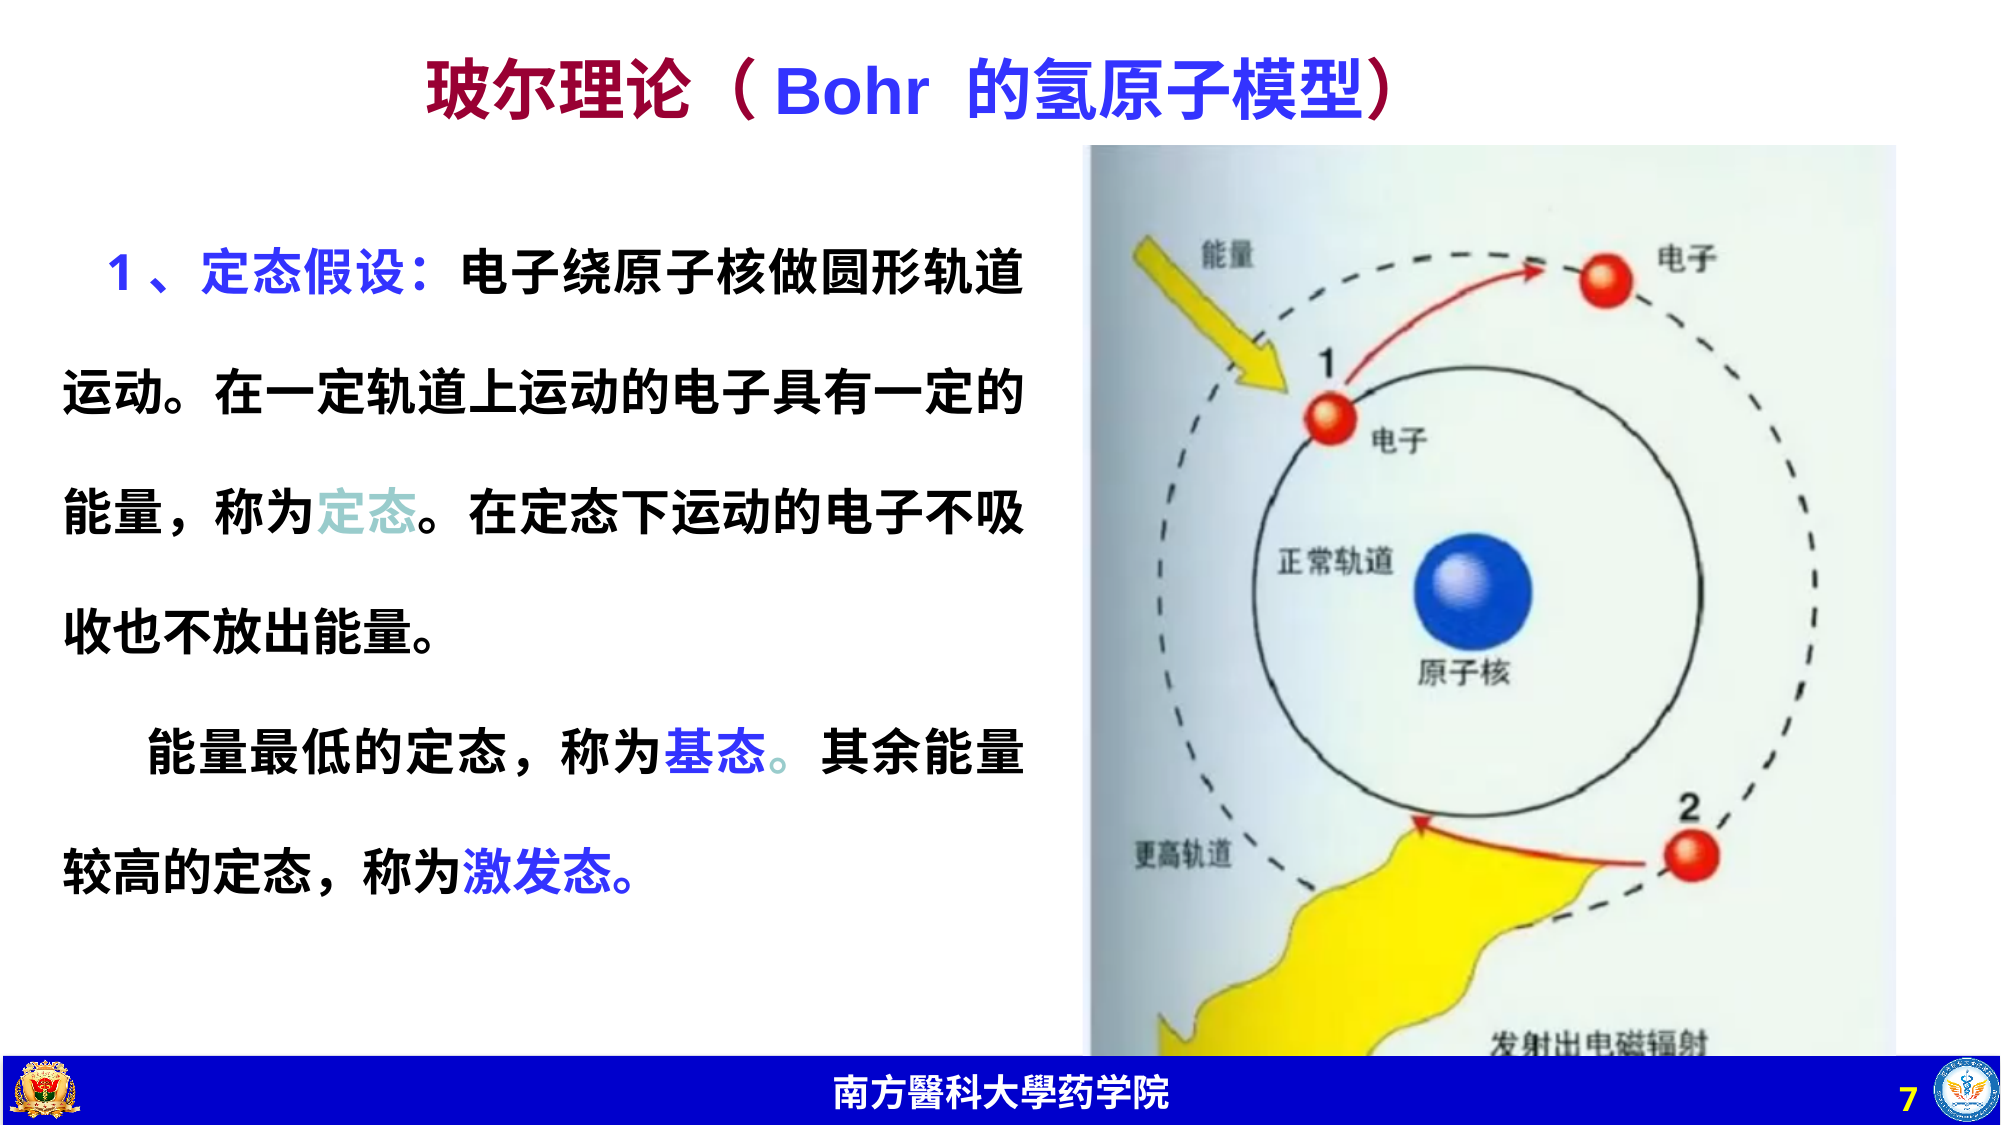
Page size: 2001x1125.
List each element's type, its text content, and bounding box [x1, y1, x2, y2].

text_box 1、定态假设：电子绕原子核做圆形轨道运动。在一定轨道上运动的电子具有一定的能量，称为定态。在定态下运动的电子不吸收也不放出能量。 能量最低的定态，称为基态。其余能量较高的定态，称为激发态。 [48, 172, 1041, 908]
picture [1082, 145, 1897, 1057]
picture [3, 1057, 86, 1120]
title 玻尔理论（Bohr 的氢原子模型） [291, 19, 1567, 136]
slide_number 7 [1466, 1055, 1934, 1125]
picture [1934, 1057, 2000, 1122]
